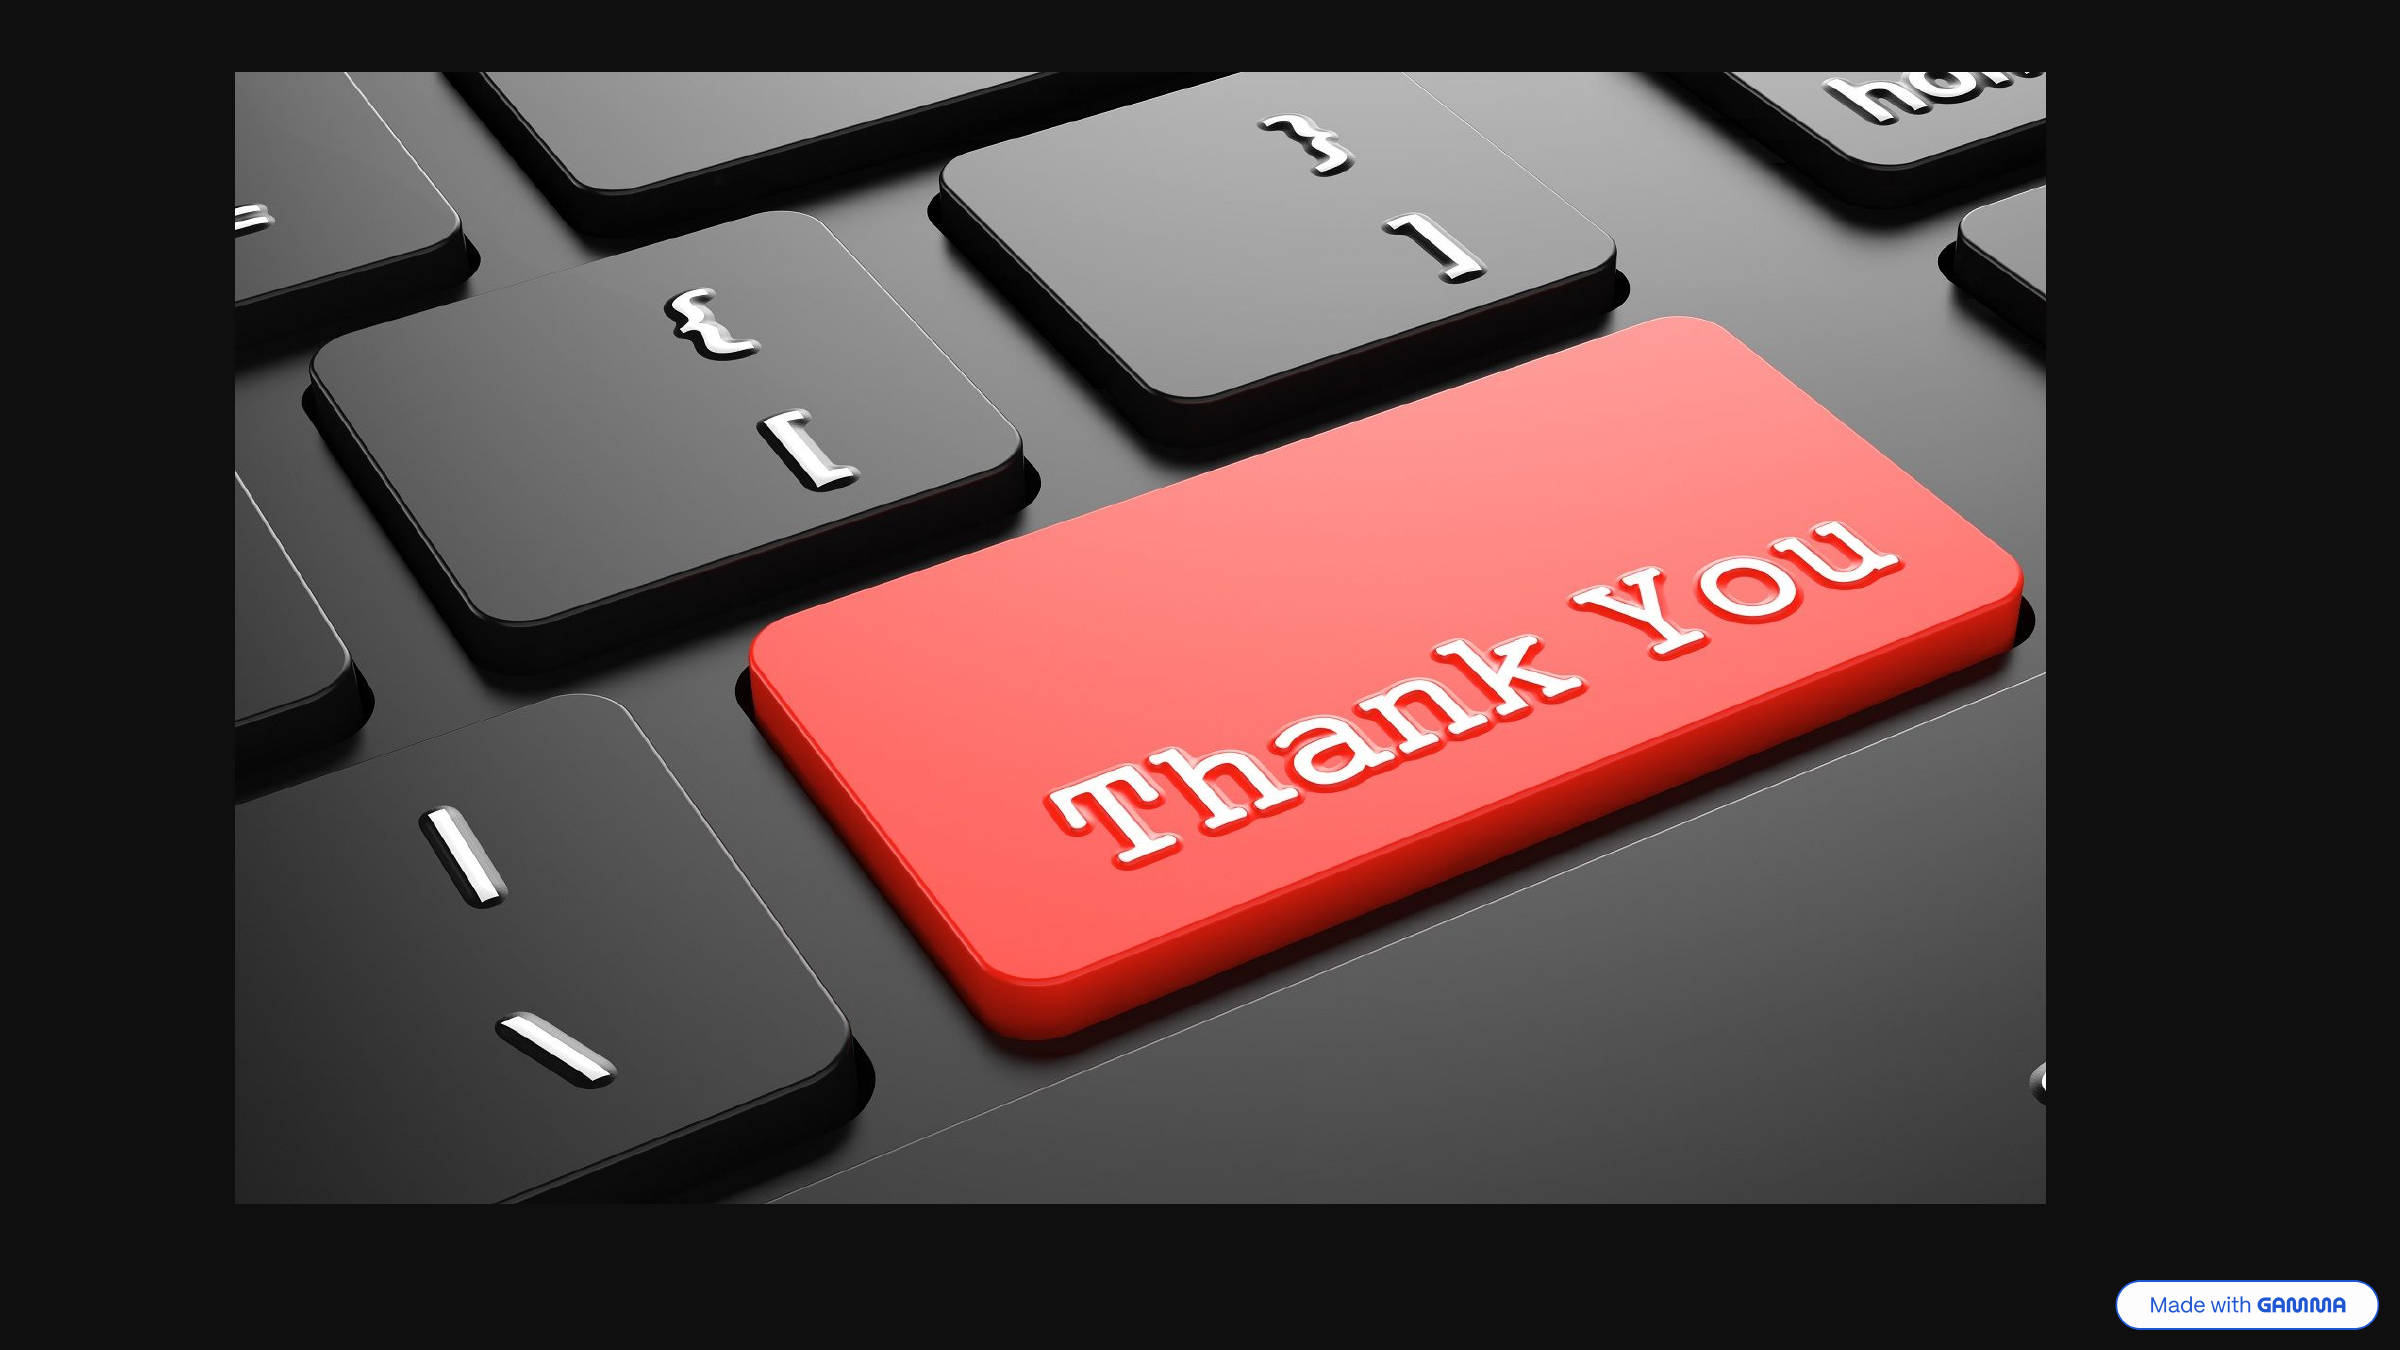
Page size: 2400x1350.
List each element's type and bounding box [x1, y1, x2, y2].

picture [235, 72, 2046, 1204]
picture [2106, 1271, 2389, 1339]
